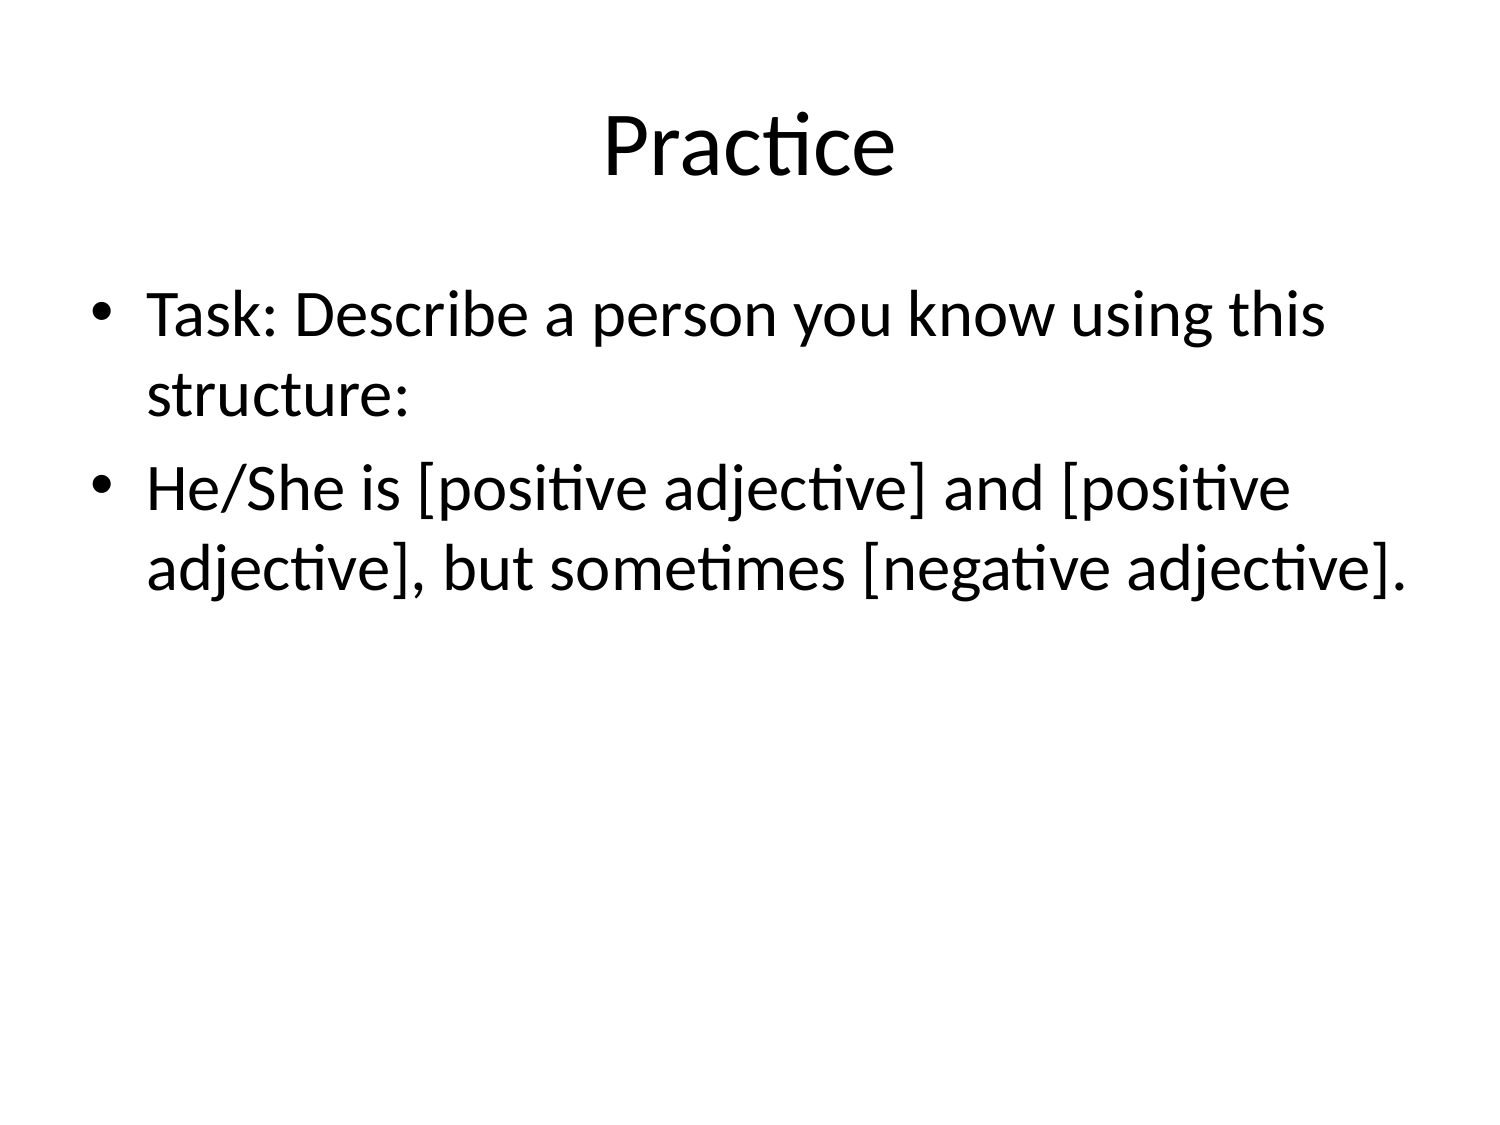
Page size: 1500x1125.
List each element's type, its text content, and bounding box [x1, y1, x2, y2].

title Practice [75, 45, 1425, 233]
list Task: Describe a person you know using this structure: He/She is [positive adjective] and [positive adjective], but sometimes [negative adjective]. [75, 262, 1425, 1005]
